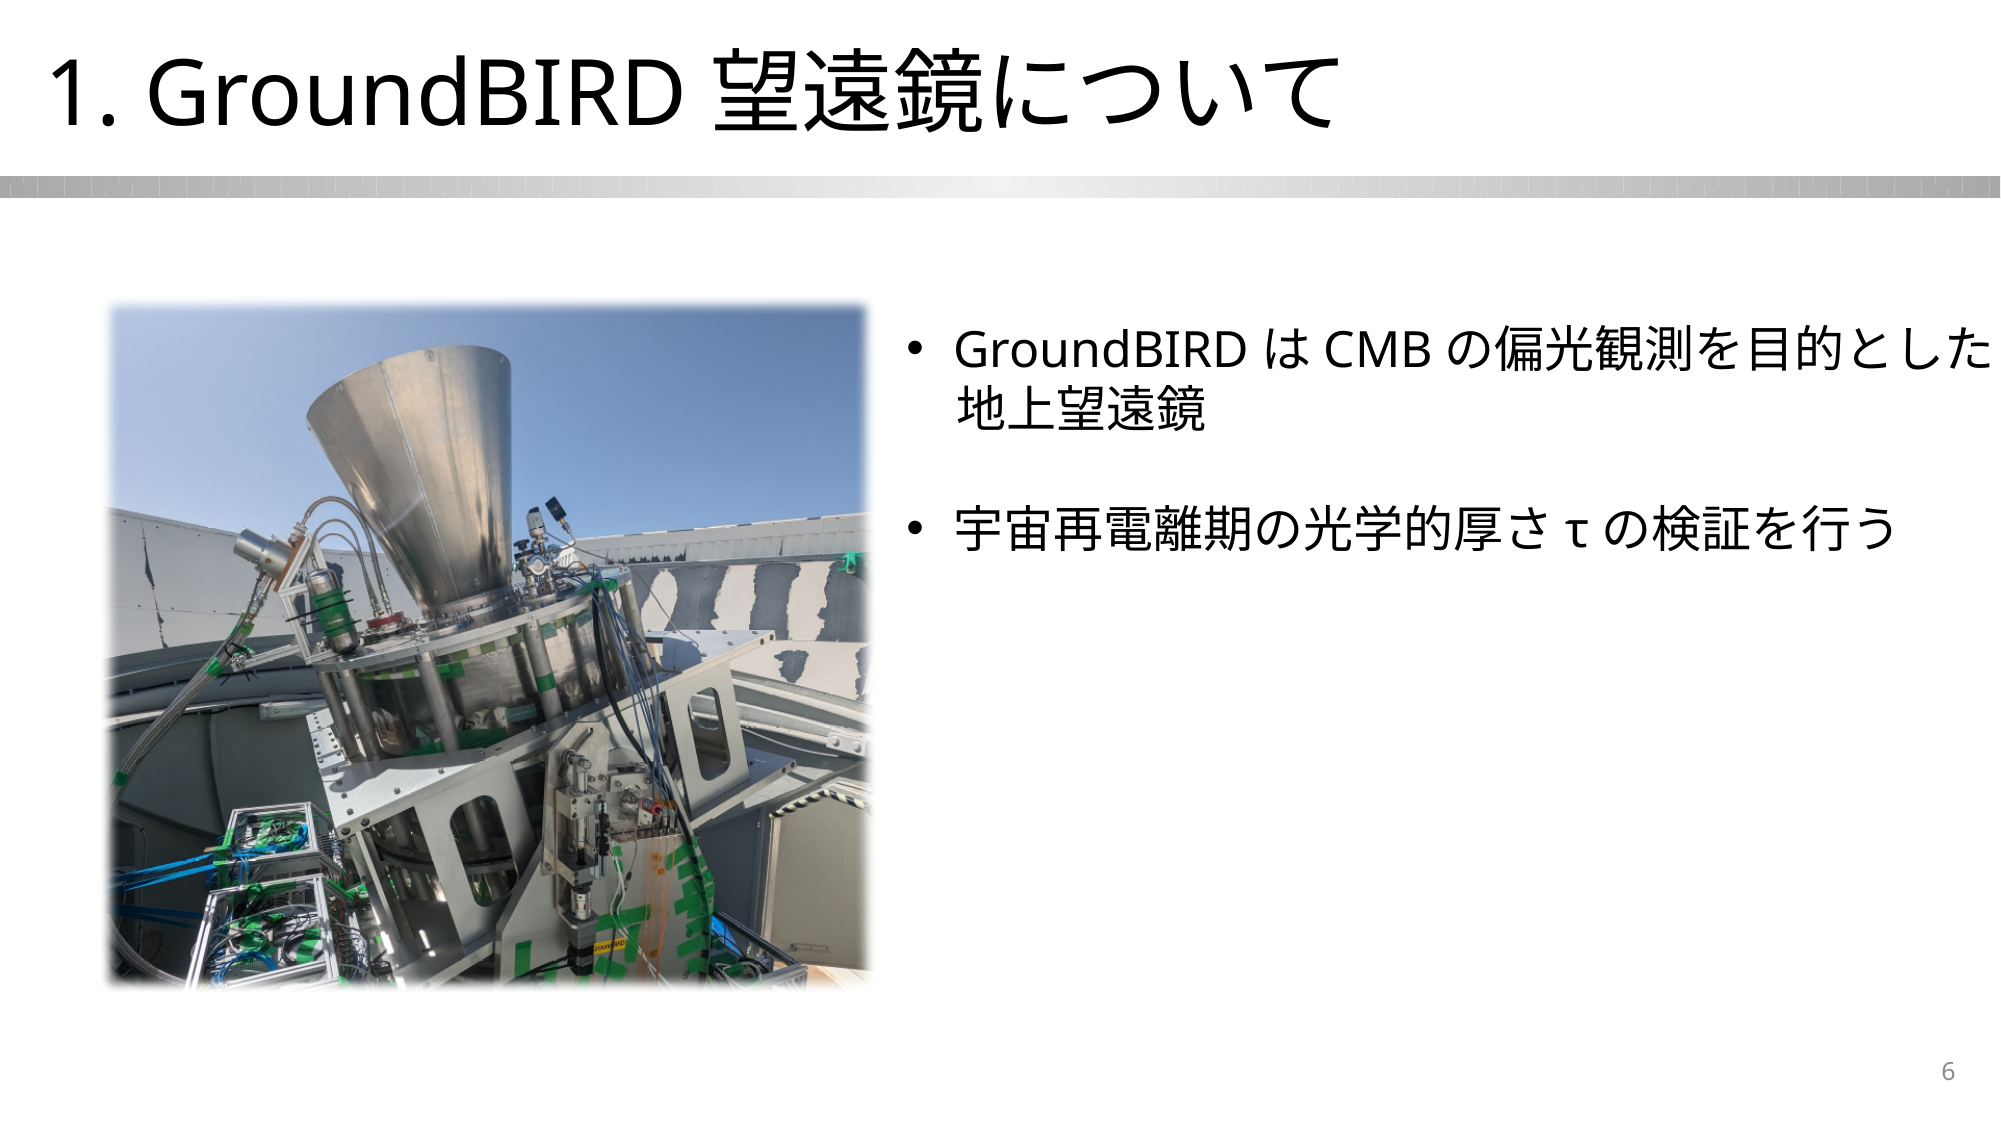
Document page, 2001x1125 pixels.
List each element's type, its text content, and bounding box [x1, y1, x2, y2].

picture [100, 295, 876, 992]
title 1. GroundBIRD望遠鏡について [29, 22, 1755, 169]
text_box GroundBIRDはCMBの偏光観測を目的とした 地上望遠鏡 宇宙再電離期の光学的厚さτの検証を行う [891, 310, 2000, 625]
slide_number 6 [1520, 1042, 1971, 1103]
